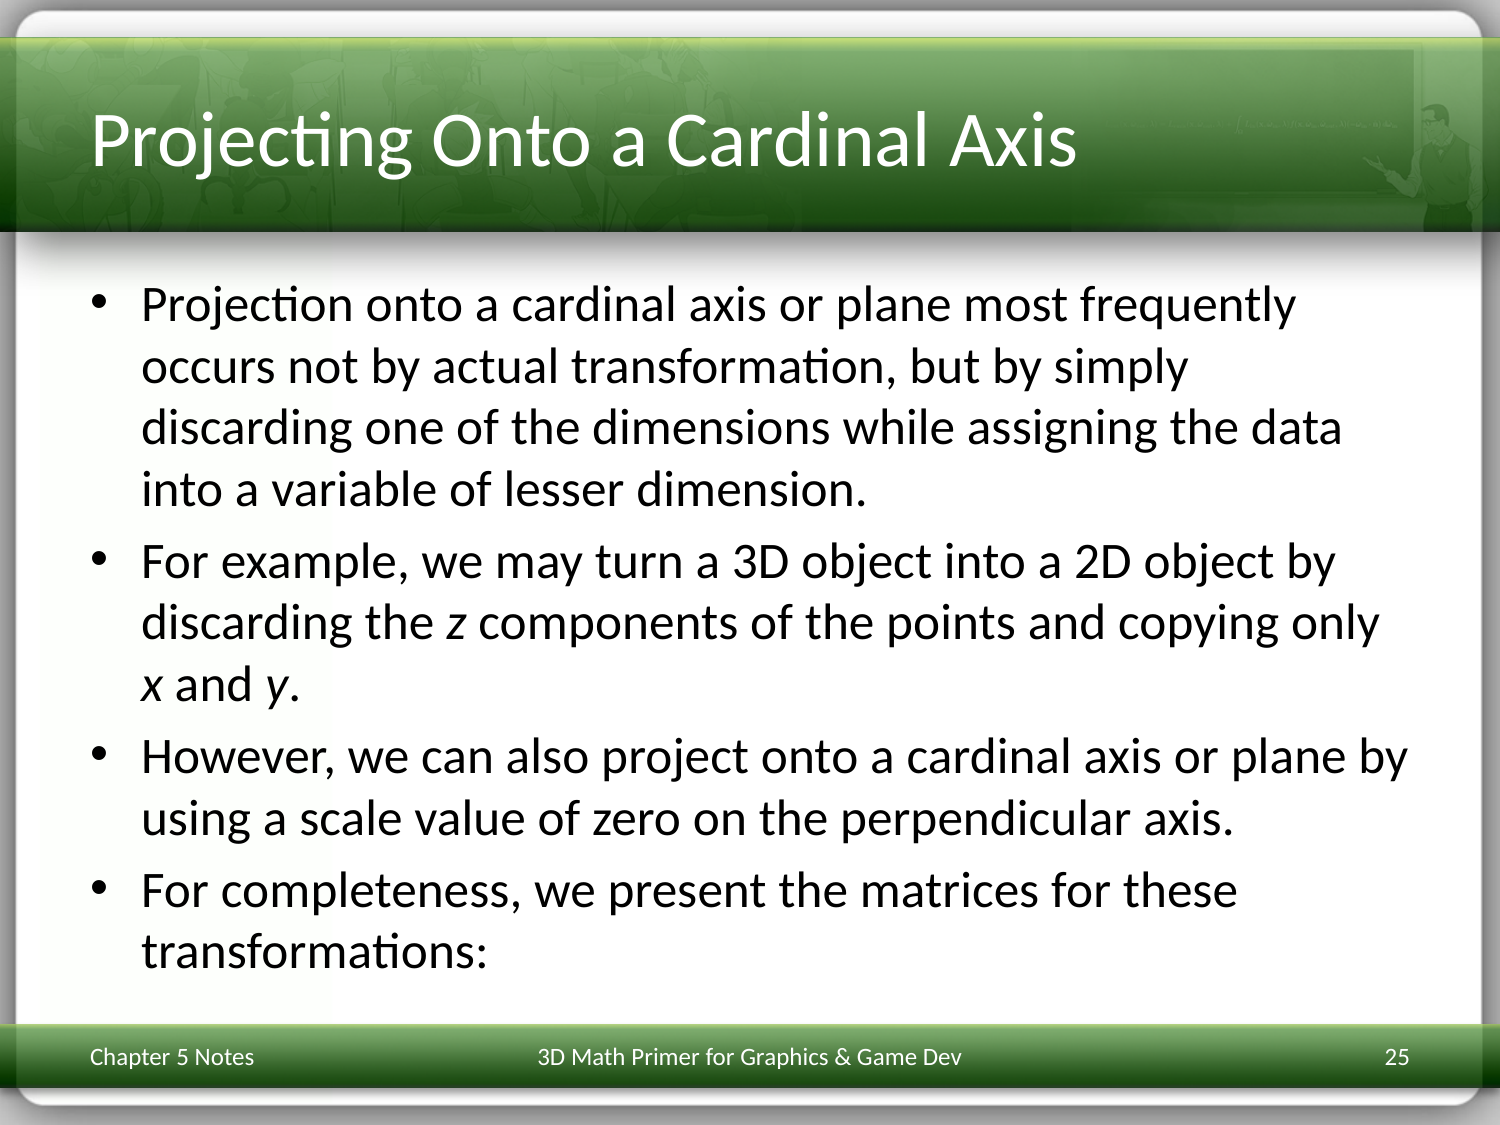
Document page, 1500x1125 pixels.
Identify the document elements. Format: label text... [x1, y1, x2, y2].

slide_number Chapter 5 Notes [75, 1025, 425, 1085]
picture [0, 0, 1500, 1125]
title Projecting Onto a Cardinal Axis [75, 37, 1188, 233]
list Projection onto a cardinal axis or plane most frequently occurs not by actual transformation, but by simply discarding one of the dimensions while assigning the data into a variable of lesser dimension. For example, we may turn a 3D object into a 2D object by discarding the z components of the points and copying only x and y. However, we can also project onto a cardinal axis or plane by using a scale value of zero on the perpendicular axis. For completeness, we present the matrices for these transformations: [75, 262, 1425, 1005]
slide_number 25 [1074, 1025, 1425, 1085]
footer 3D Math Primer for Graphics & Game Dev [512, 1025, 988, 1085]
